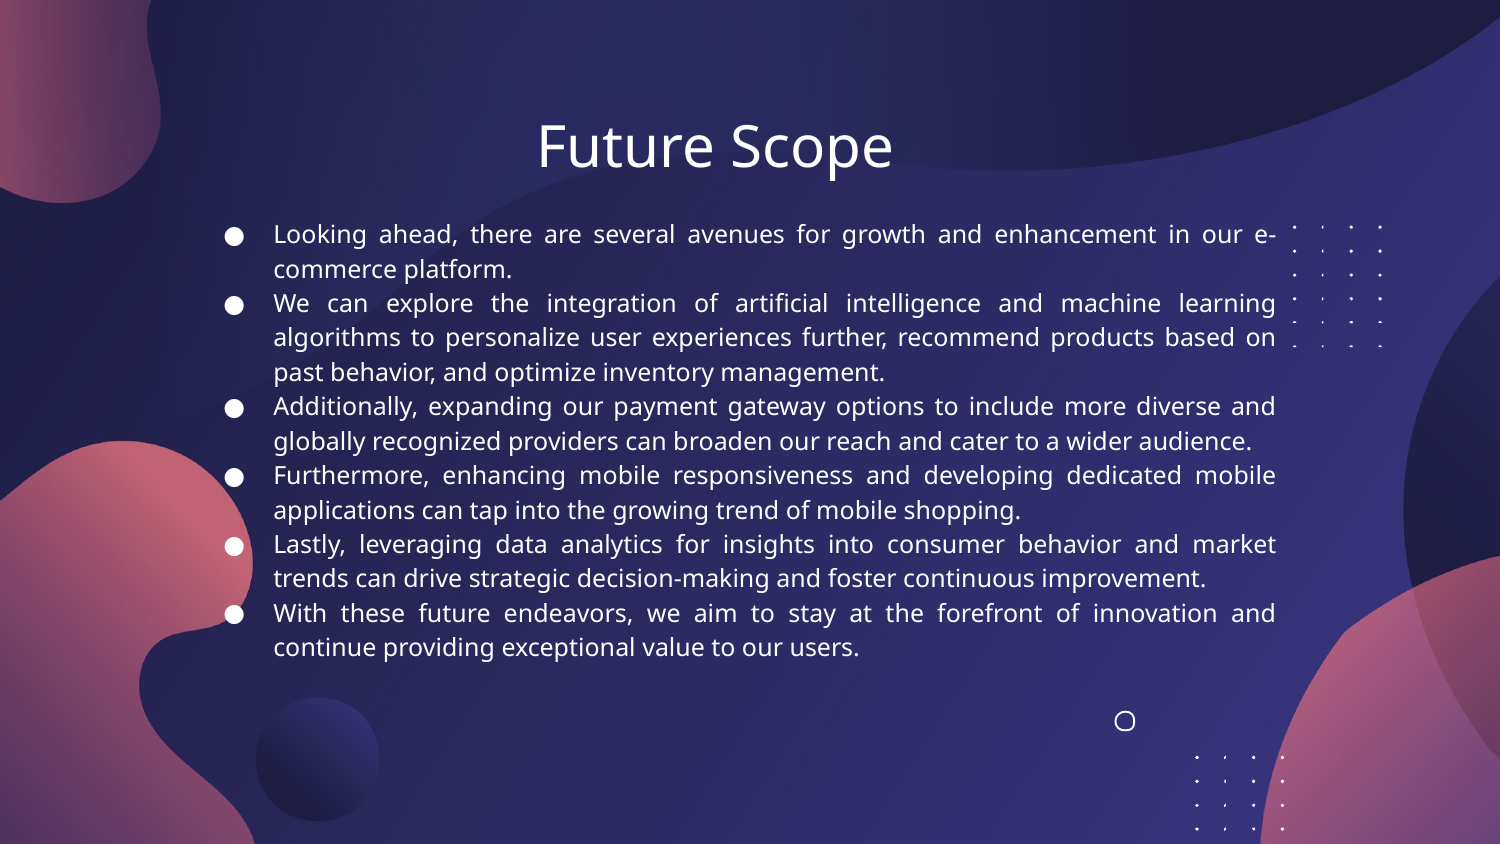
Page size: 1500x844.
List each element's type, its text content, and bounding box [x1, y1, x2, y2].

list Looking ahead, there are several avenues for growth and enhancement in our e-commerce platform. We can explore the integration of artificial intelligence and machine learning algorithms to personalize user experiences further, recommend products based on past behavior, and optimize inventory management. Additionally, expanding our payment gateway options to include more diverse and globally recognized providers can broaden our reach and cater to a wider audience. Furthermore, enhancing mobile responsiveness and developing dedicated mobile applications can tap into the growing trend of mobile shopping. Lastly, leveraging data analytics for insights into consumer behavior and market trends can drive strategic decision-making and foster continuous improvement. With these future endeavors, we aim to stay at the forefront of innovation and continue providing exceptional value to our users. [183, 199, 1293, 760]
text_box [1194, 755, 1285, 844]
title Future Scope [233, 72, 1197, 199]
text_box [1292, 225, 1383, 348]
picture [0, 0, 1500, 844]
